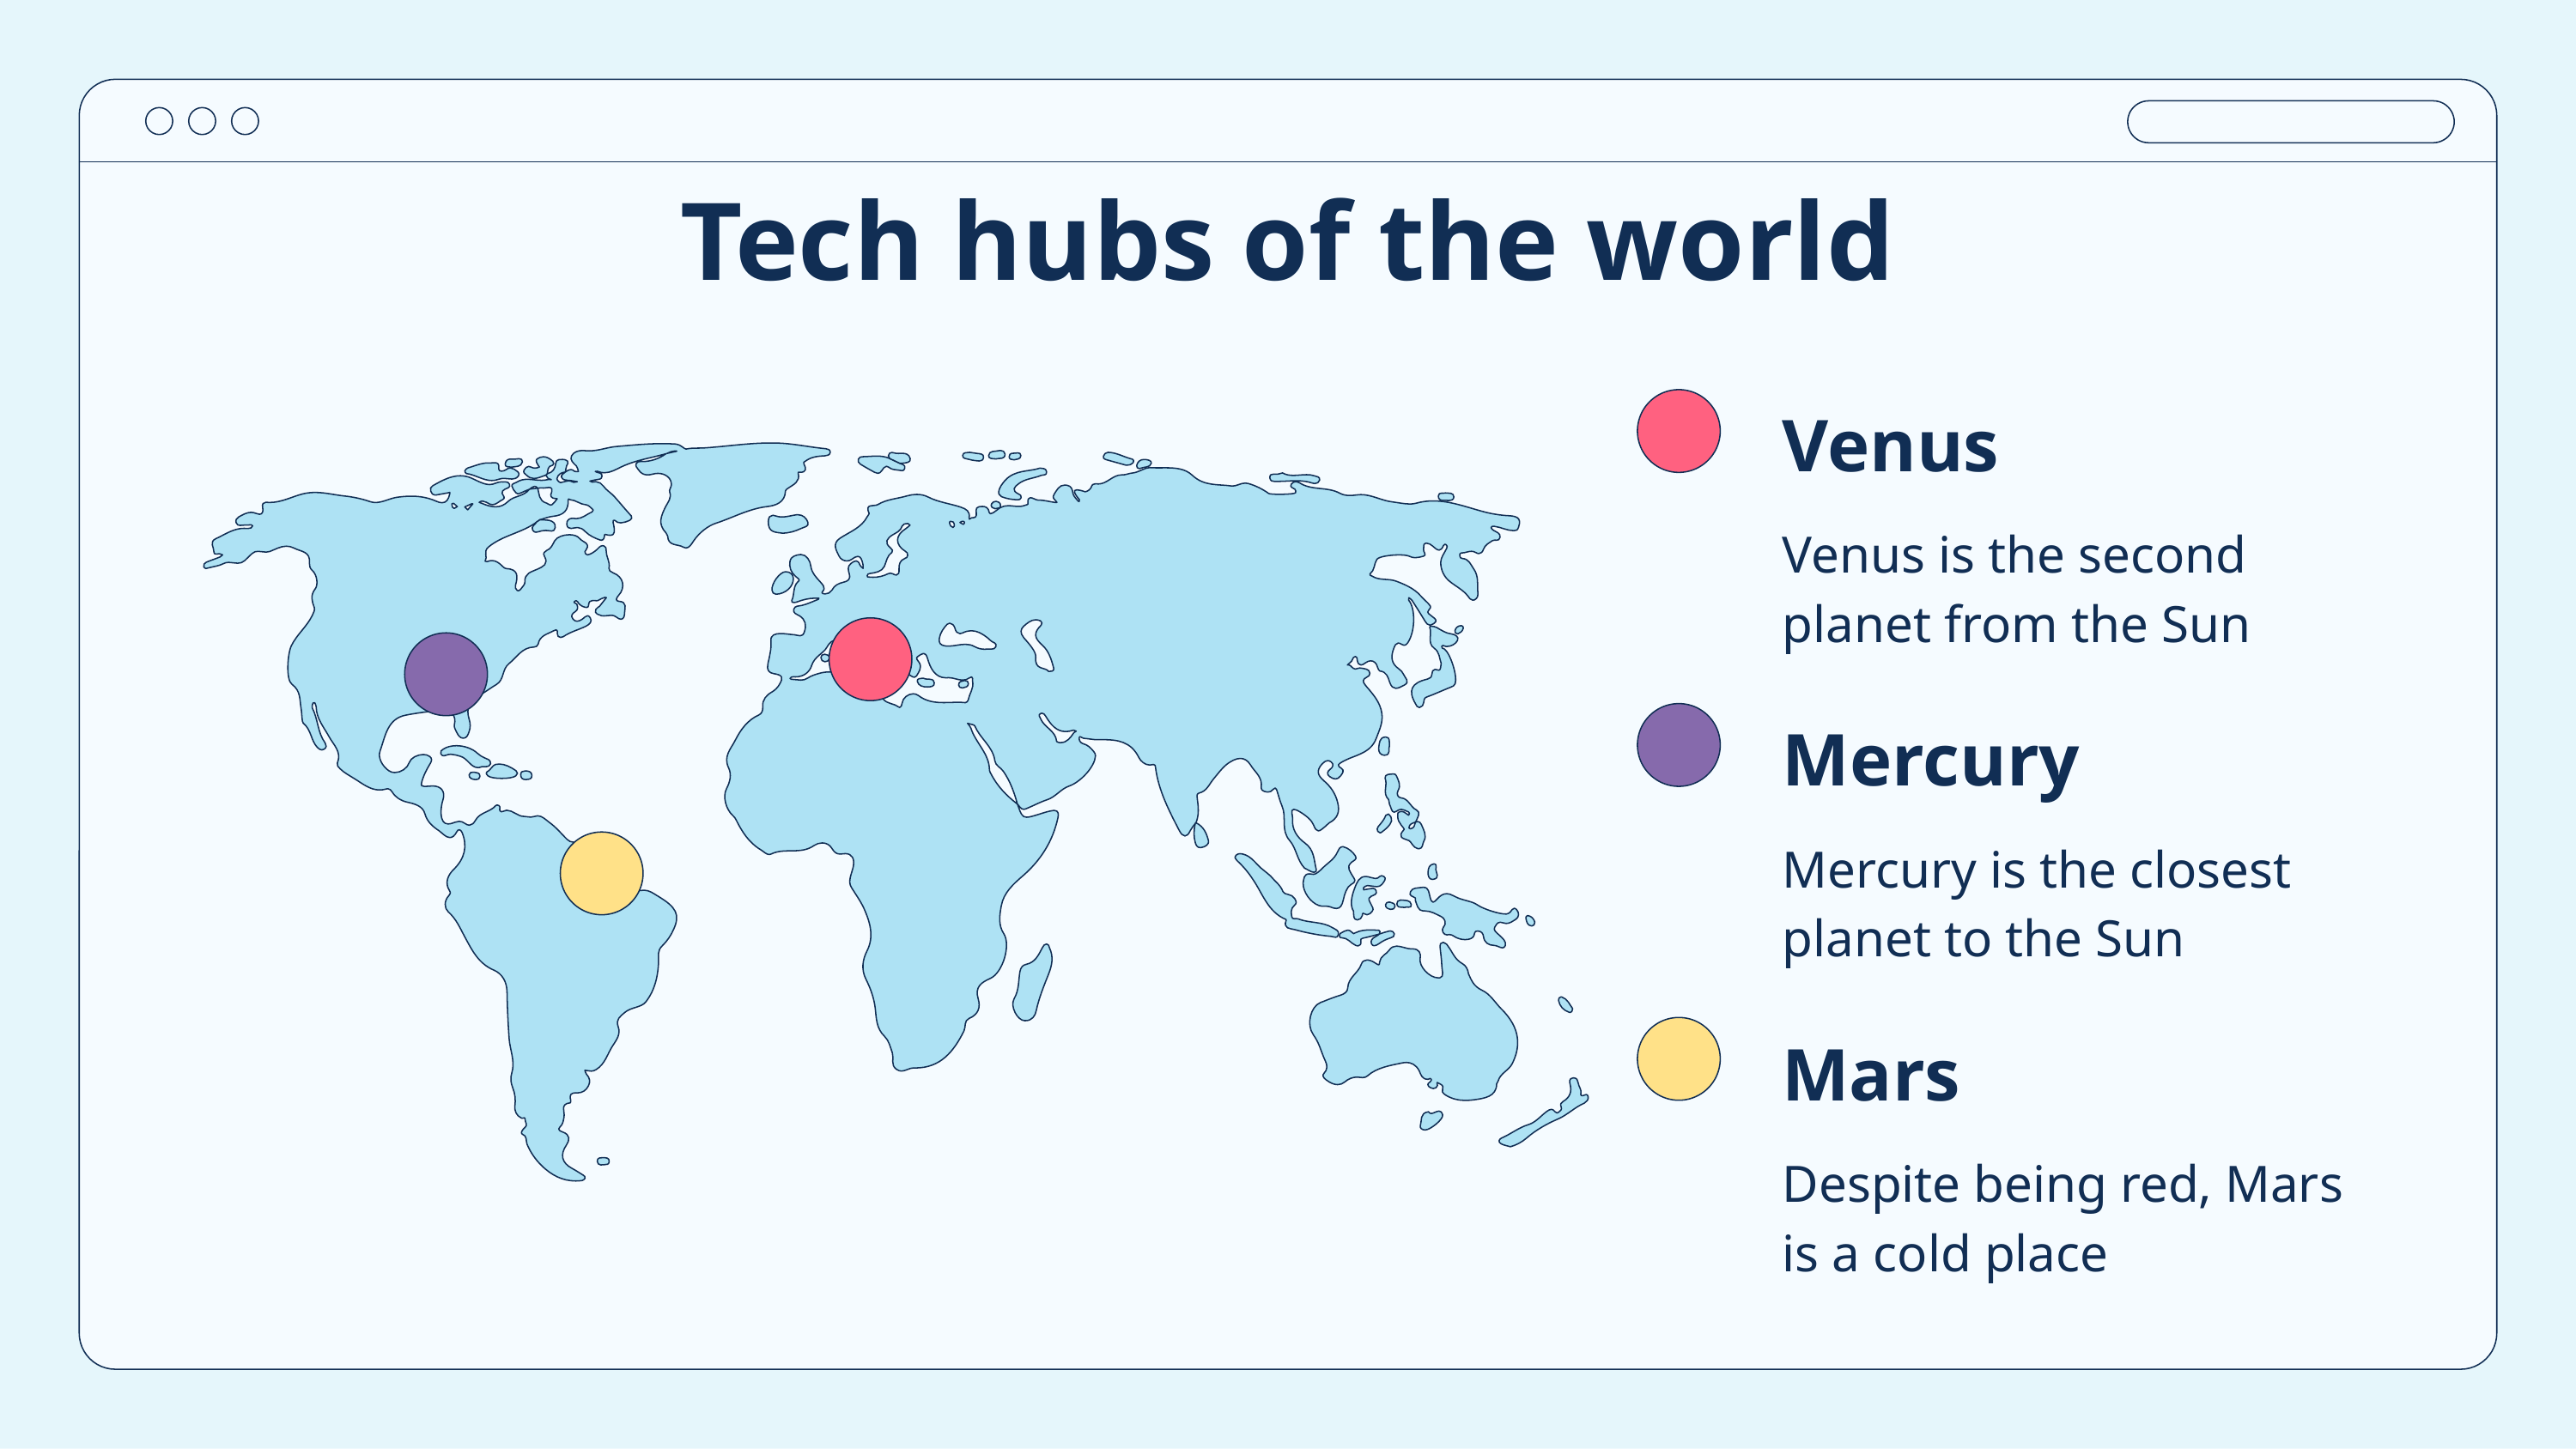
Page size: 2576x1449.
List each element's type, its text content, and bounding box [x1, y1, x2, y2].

title Tech hubs of the world [203, 147, 2373, 308]
text_box [1637, 703, 1721, 787]
text_box Venus is the second planet from the Sun [1756, 488, 2375, 650]
text_box Despite being red, Mars is a cold place [1756, 1117, 2375, 1279]
text_box Mars [1756, 1014, 2375, 1117]
text_box Mercury [1756, 699, 2375, 803]
text_box Venus [1756, 385, 2375, 488]
text_box [1637, 389, 1721, 473]
text_box Mercury is the closest planet to the Sun [1756, 803, 2375, 964]
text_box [202, 442, 1589, 1182]
text_box [1637, 1017, 1721, 1100]
